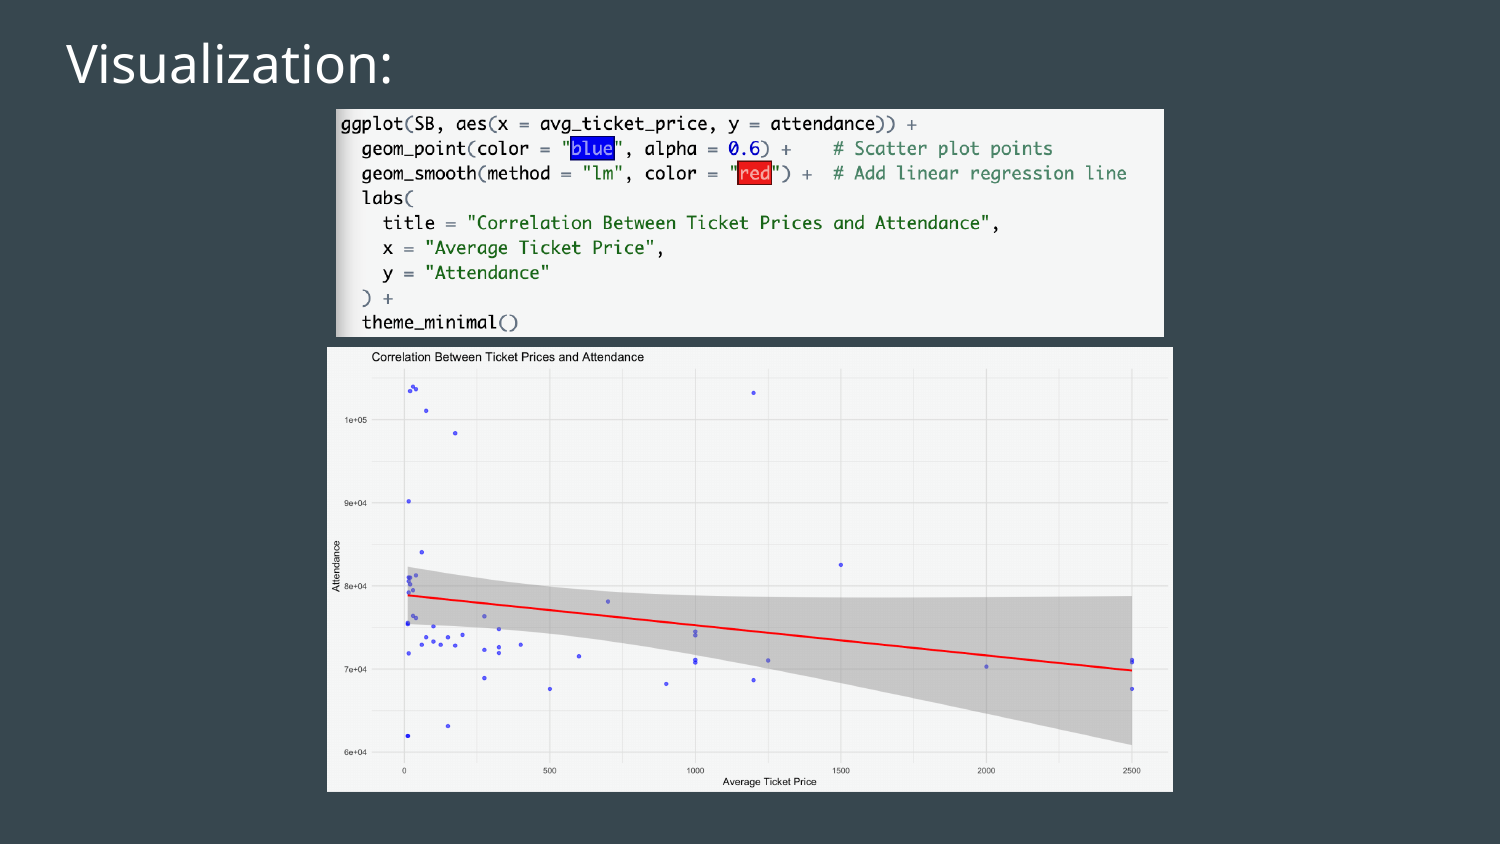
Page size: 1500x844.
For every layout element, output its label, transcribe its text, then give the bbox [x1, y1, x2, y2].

picture [336, 109, 1164, 337]
title Visualization: [51, 15, 1449, 110]
picture [327, 346, 1173, 792]
